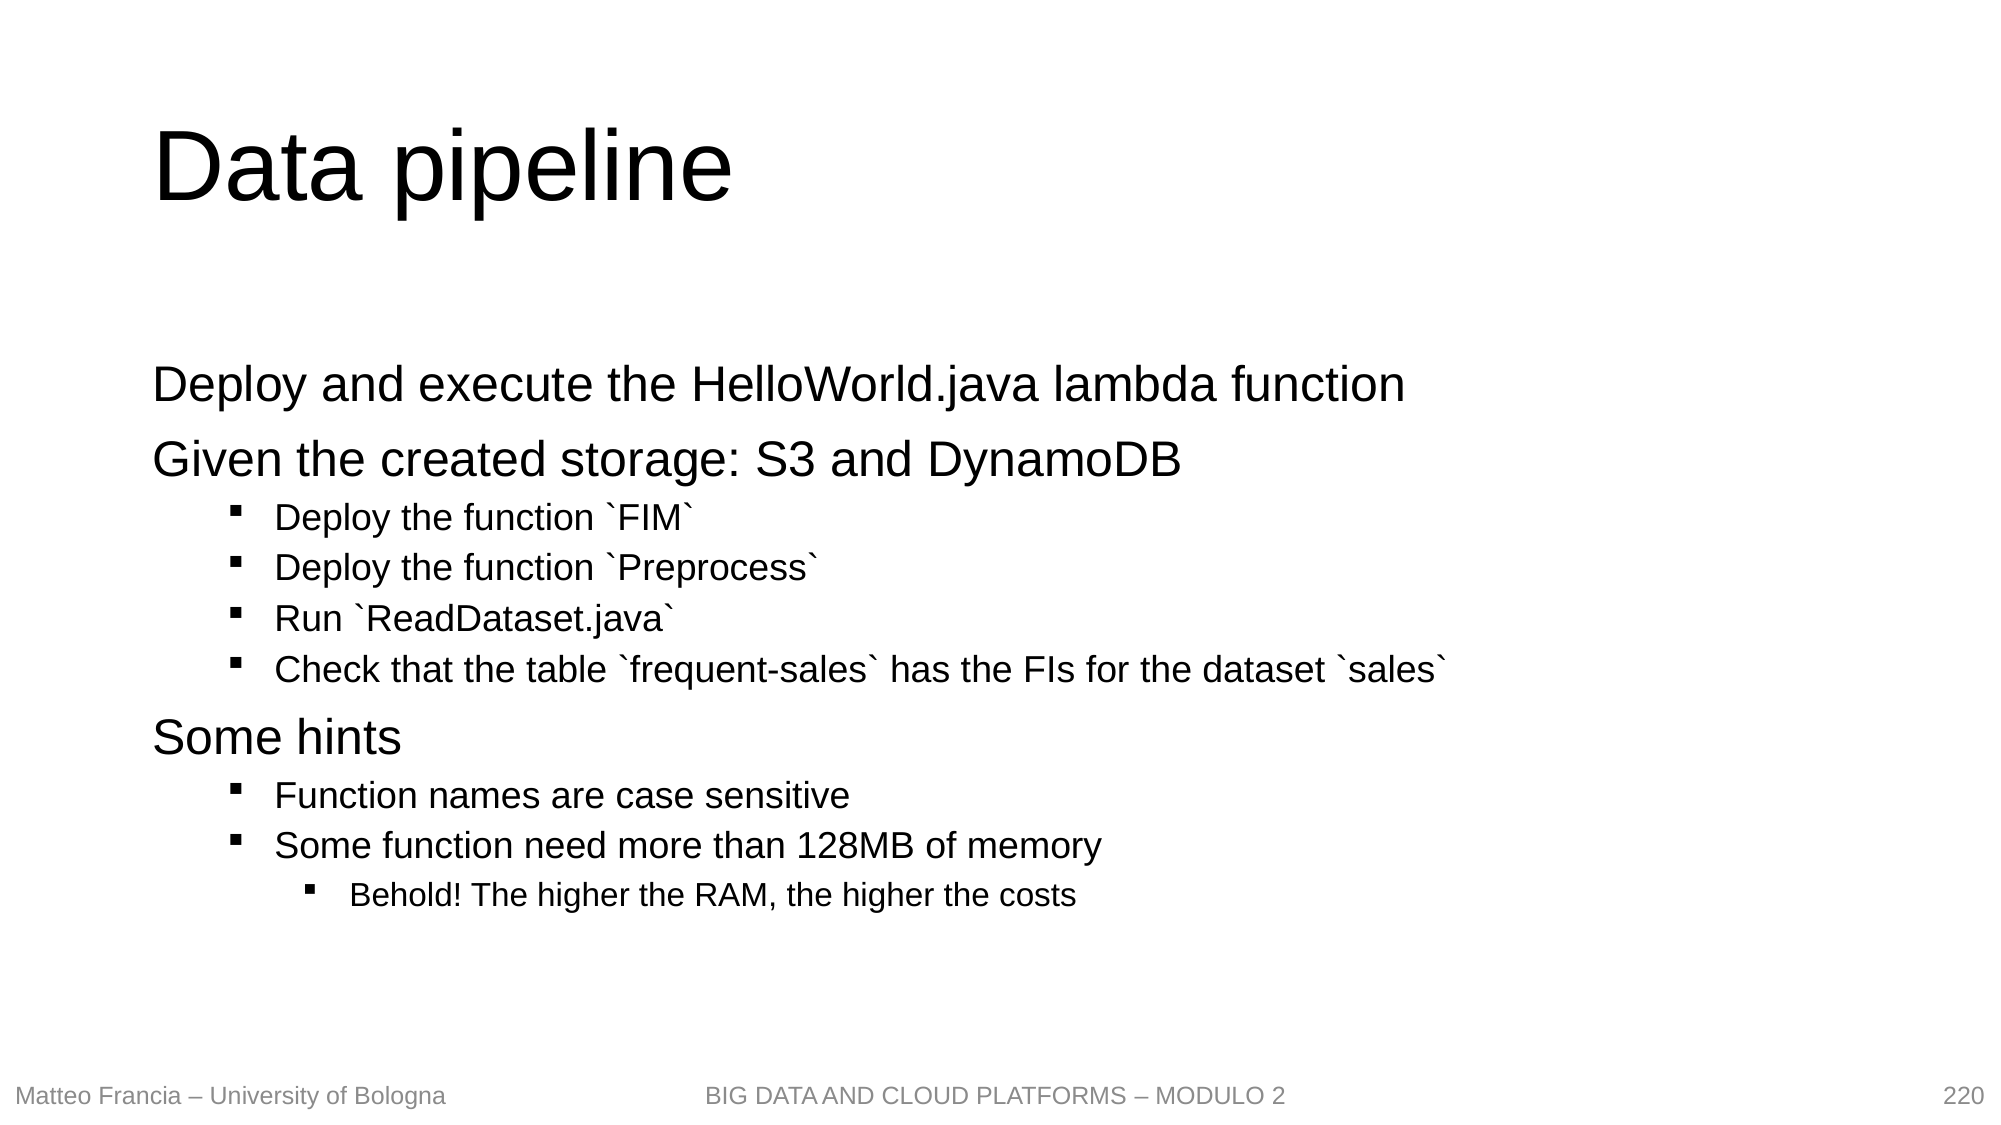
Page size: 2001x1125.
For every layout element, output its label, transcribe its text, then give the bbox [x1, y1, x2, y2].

slide_number 220 [1550, 1065, 2000, 1125]
list Deploy and execute the HelloWorld.java lambda function Given the created storage: S3 and DynamoDB Deploy the function `FIM` Deploy the function `Preprocess` Run `ReadDataset.java` Check that the table `frequent-sales` has the FIs for the dataset `sales` Some hints Function names are case sensitive Some function need more than 128MB of memory Behold! The higher the RAM, the higher the costs [137, 278, 1863, 993]
footer Matteo Francia – University of Bologna [0, 1065, 466, 1125]
title Data pipeline [137, 59, 1863, 278]
